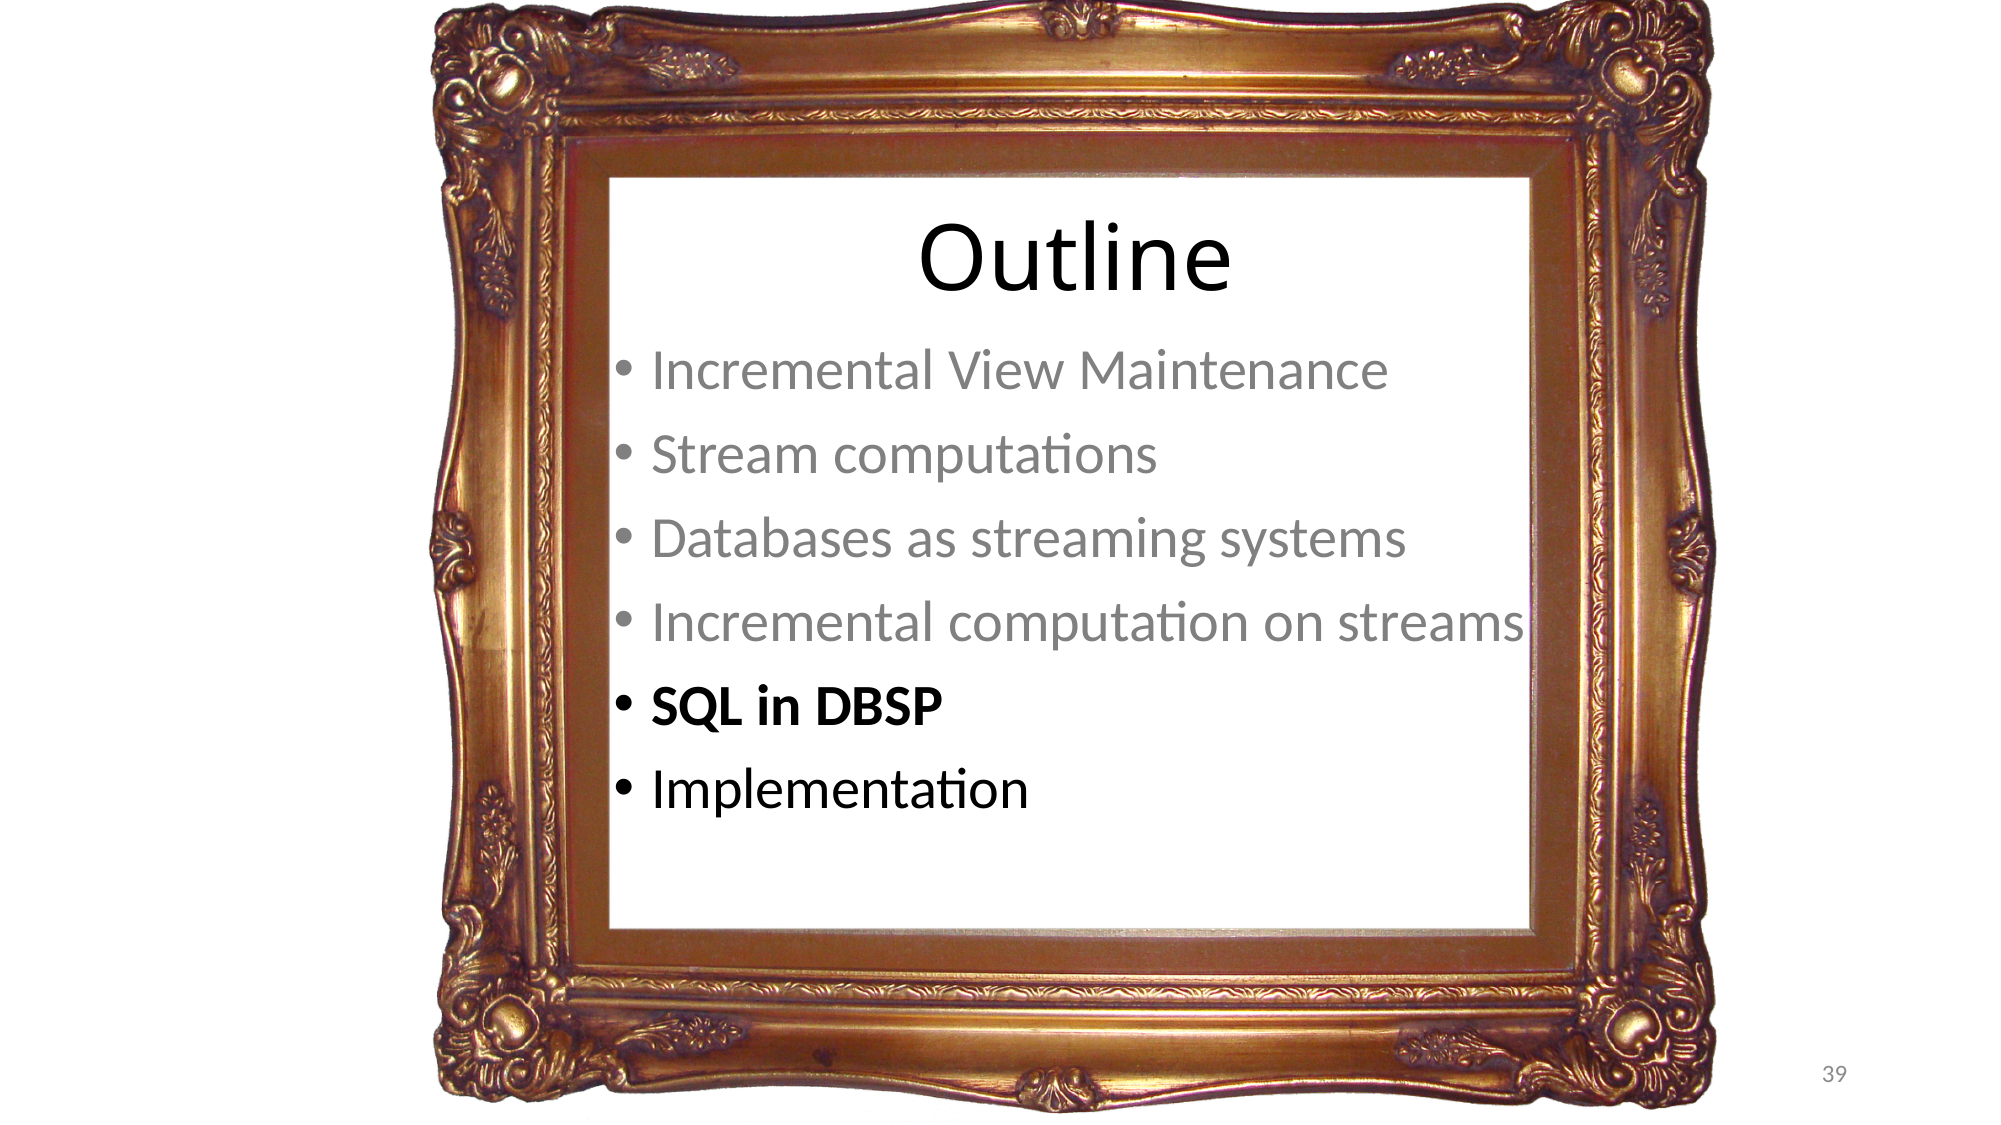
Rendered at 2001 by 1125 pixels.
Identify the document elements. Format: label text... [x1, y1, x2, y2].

picture [424, 0, 1715, 1125]
slide_number 39 [1798, 1042, 1863, 1103]
